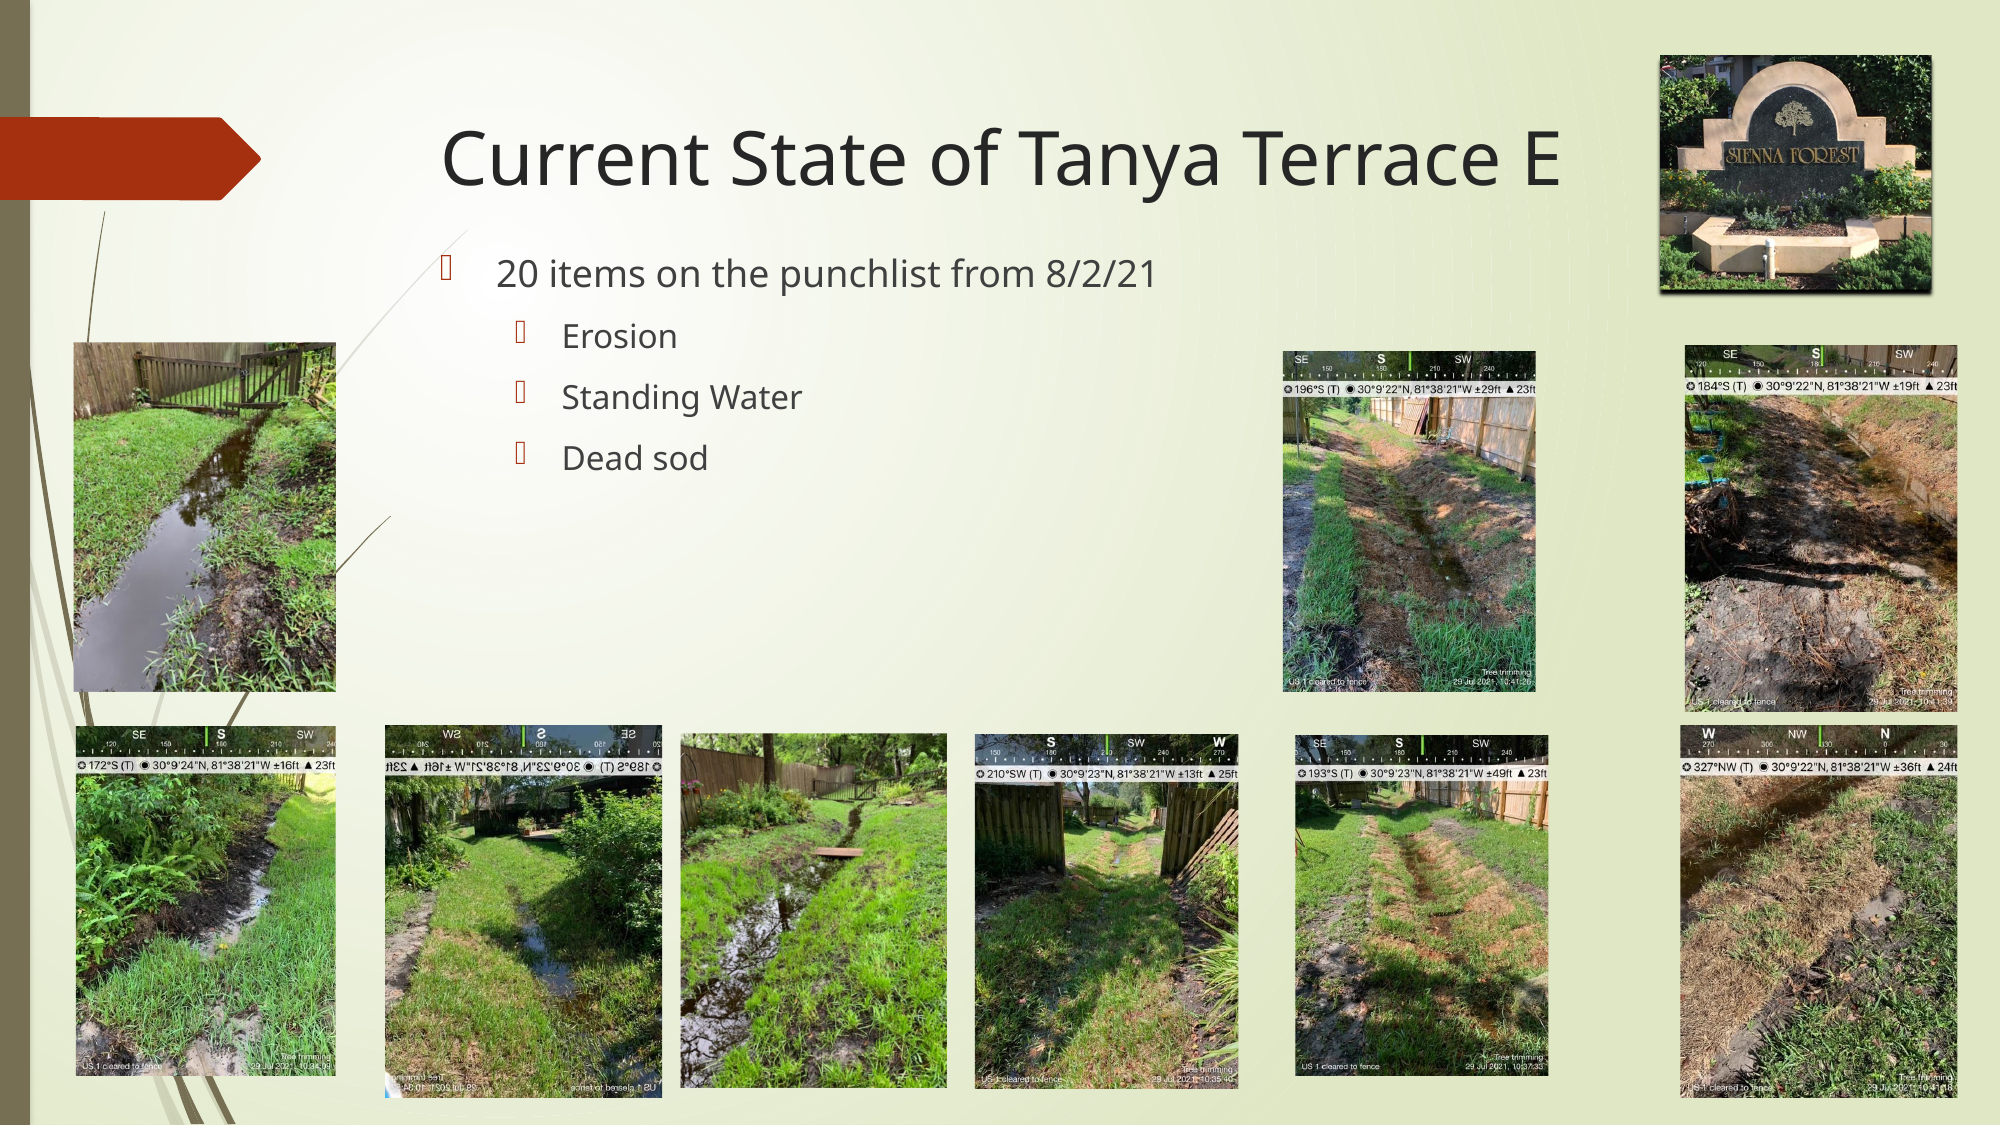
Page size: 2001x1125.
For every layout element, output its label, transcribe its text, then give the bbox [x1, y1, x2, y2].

picture [1684, 345, 1958, 713]
picture [75, 726, 336, 1076]
picture [384, 724, 1239, 1098]
picture [1680, 724, 1958, 1098]
picture [1295, 735, 1549, 1076]
list 20 items on the punchlist from 8/2/21 Erosion Standing Water Dead sod [424, 242, 1888, 970]
picture [1654, 55, 1937, 300]
title Current State of Tanya Terrace E [425, 102, 1888, 242]
picture [1282, 351, 1536, 692]
picture [29, 343, 380, 692]
